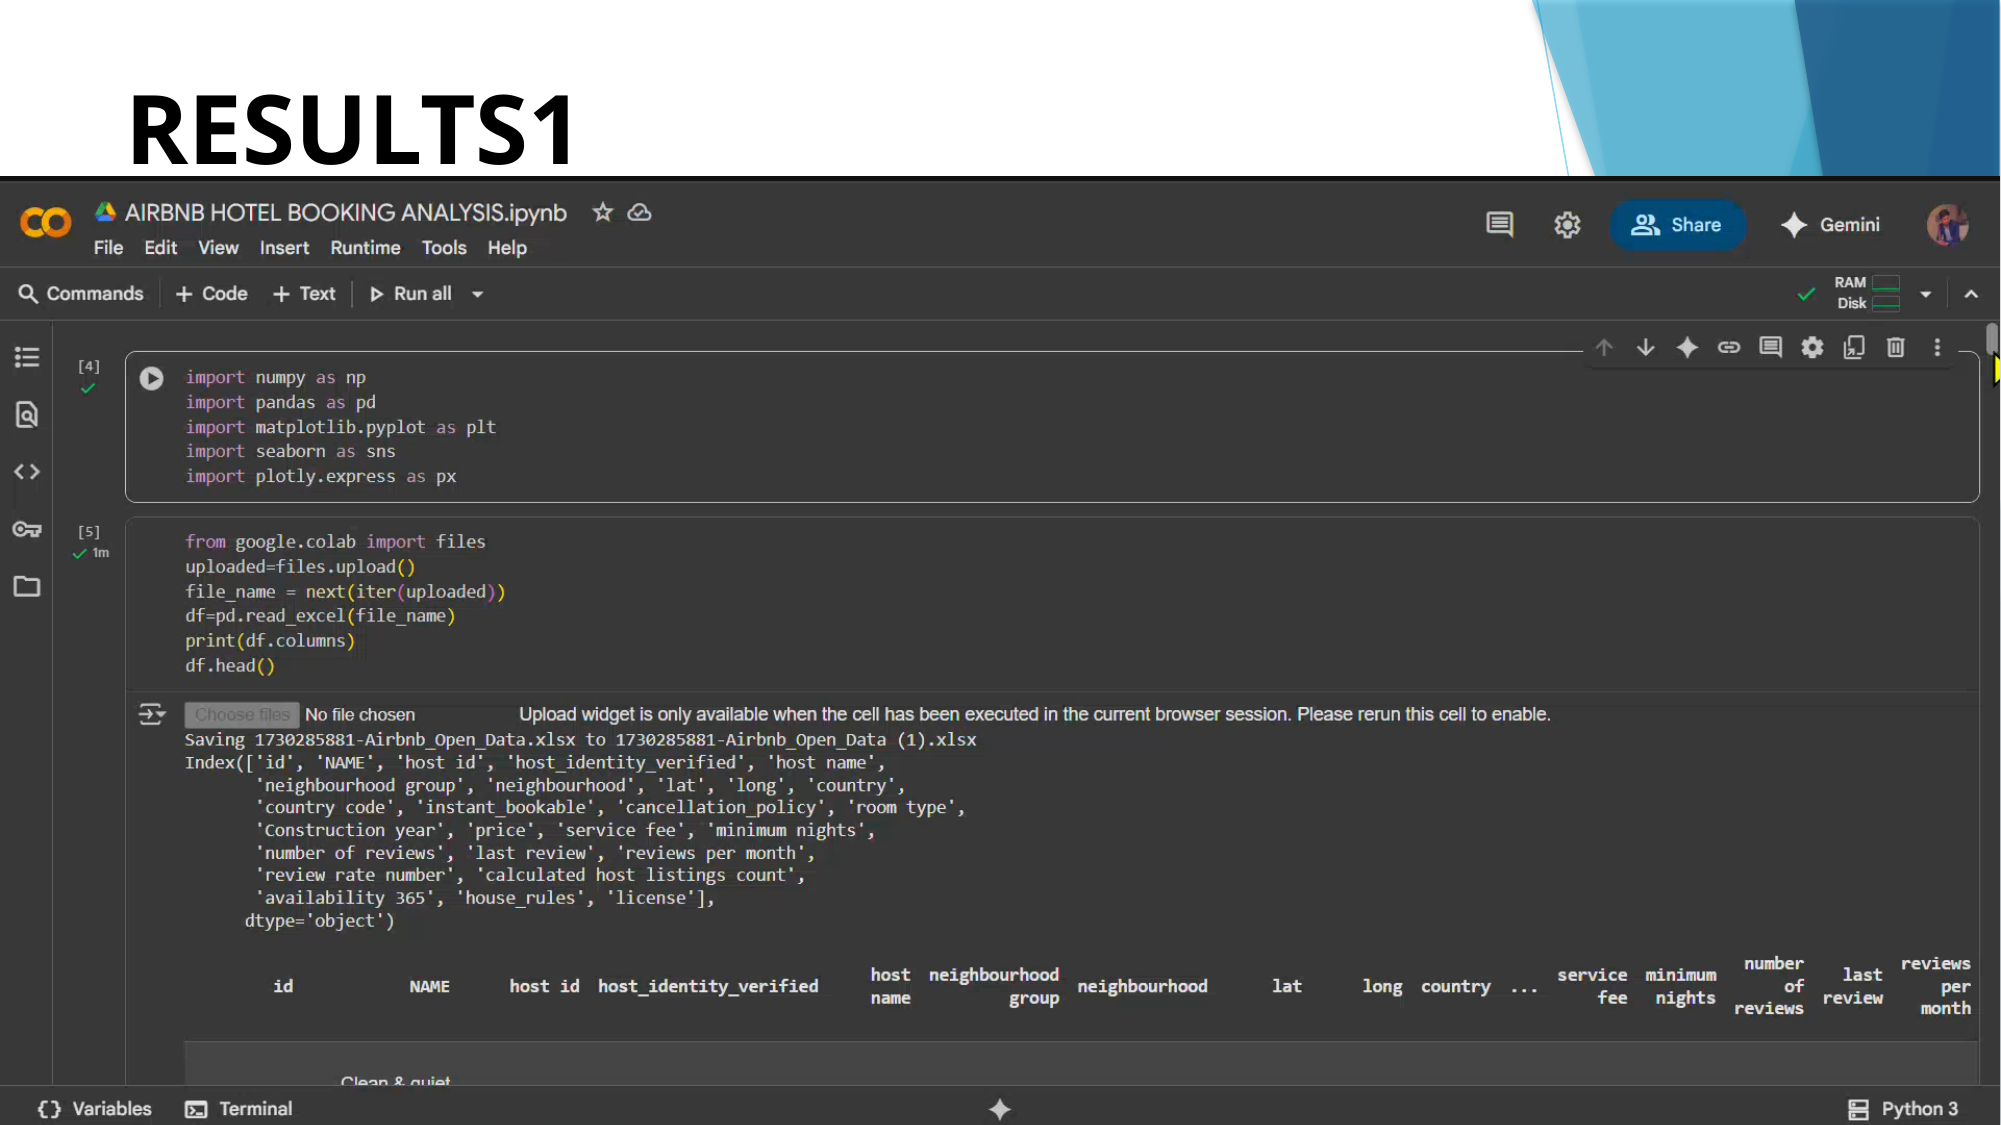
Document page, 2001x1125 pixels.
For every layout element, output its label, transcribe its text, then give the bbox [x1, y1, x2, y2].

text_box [0, 175, 2000, 1125]
title RESULTS1 [110, 60, 600, 173]
